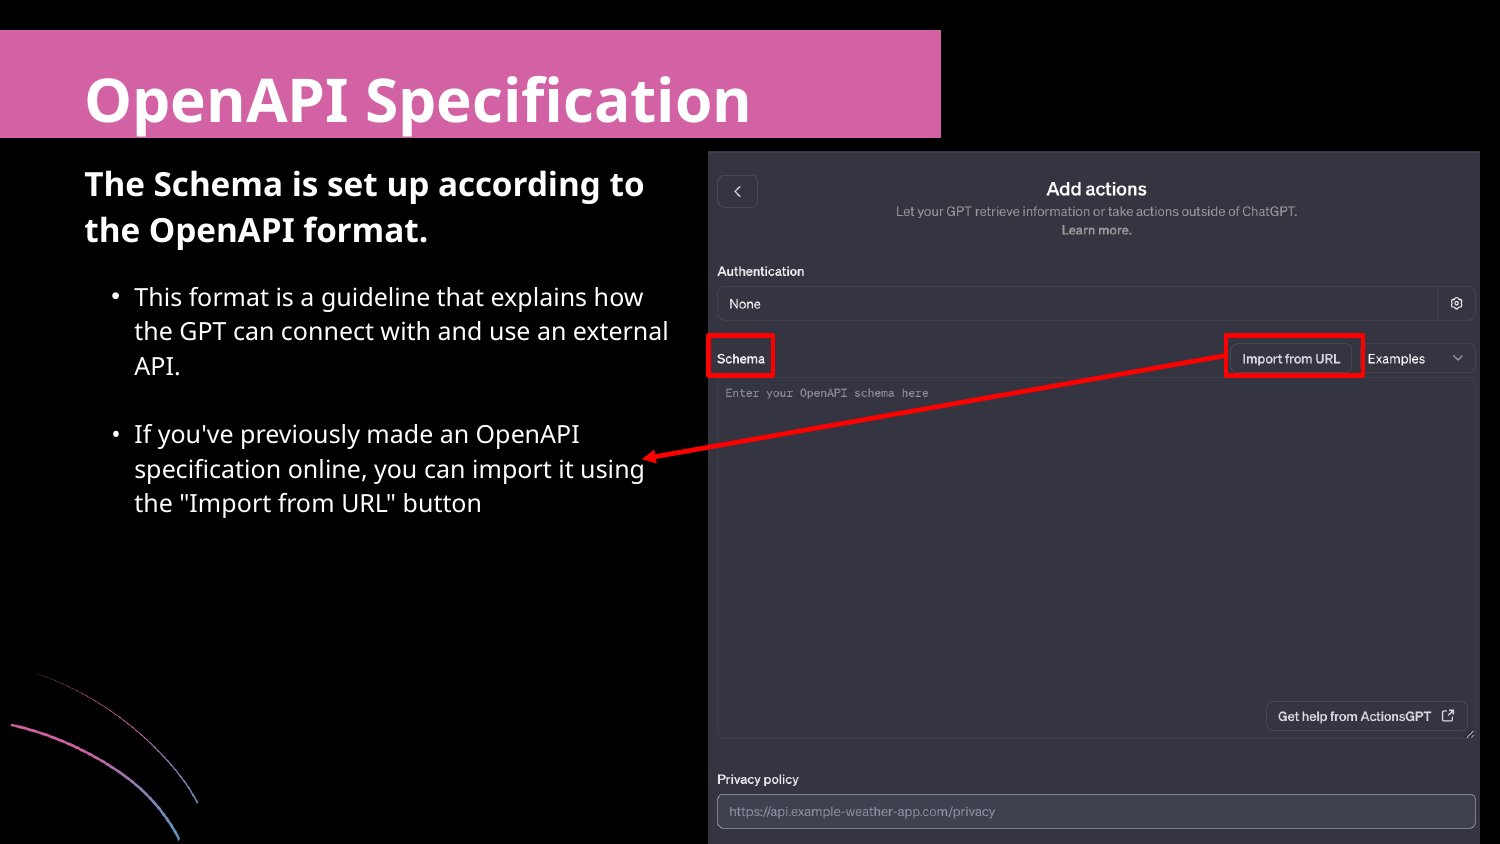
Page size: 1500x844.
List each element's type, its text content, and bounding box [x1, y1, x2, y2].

text_box The Schema is set up according to the OpenAPI format. [84, 183, 678, 224]
text_box [0, 670, 219, 844]
text_box This format is a guideline that explains how the GPT can connect with and use an external API. If you've previously made an OpenAPI specification online, you can import it using the "Import from URL" button [84, 311, 678, 483]
picture [708, 150, 1480, 844]
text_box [0, 20, 942, 139]
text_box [641, 355, 1227, 460]
